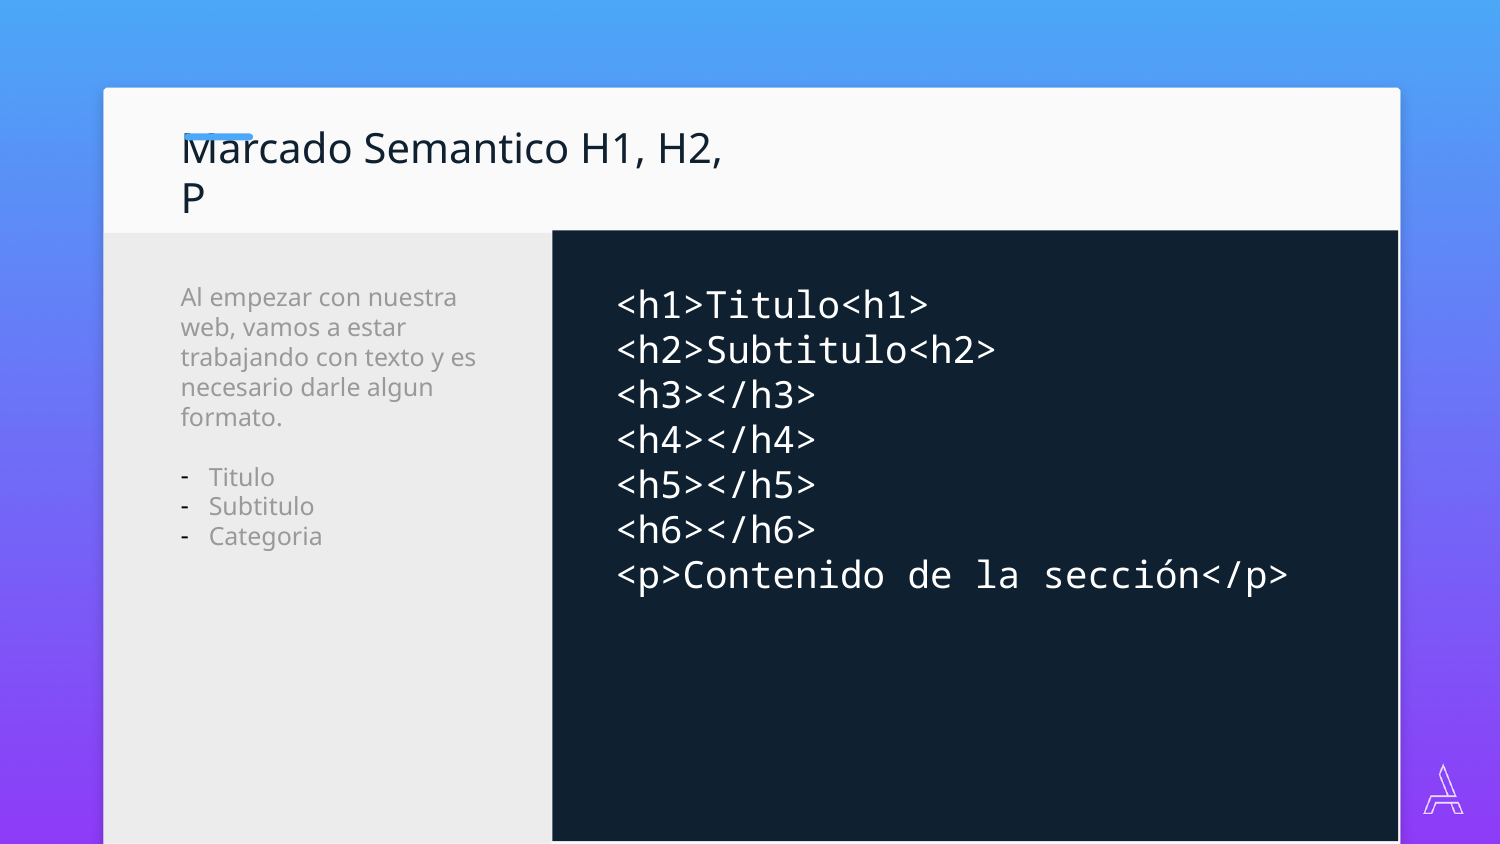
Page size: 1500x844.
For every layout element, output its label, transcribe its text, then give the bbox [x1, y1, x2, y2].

text_box Marcado Semantico H1, H2, P [165, 152, 767, 192]
text_box [184, 133, 254, 141]
text_box Al empezar con nuestra web, vamos a estar trabajando con texto y es necesario darle algun formato. Titulo Subtitulo Categoria [165, 266, 497, 389]
text_box [103, 232, 552, 844]
picture [0, 0, 1500, 844]
text_box [552, 230, 1399, 842]
text_box <h1>Titulo<h1> <h2>Subtitulo<h2> <h3></h3> <h4></h4> <h5></h5> <h6></h6> <p>Contenido de la sección</p> [600, 266, 1401, 844]
